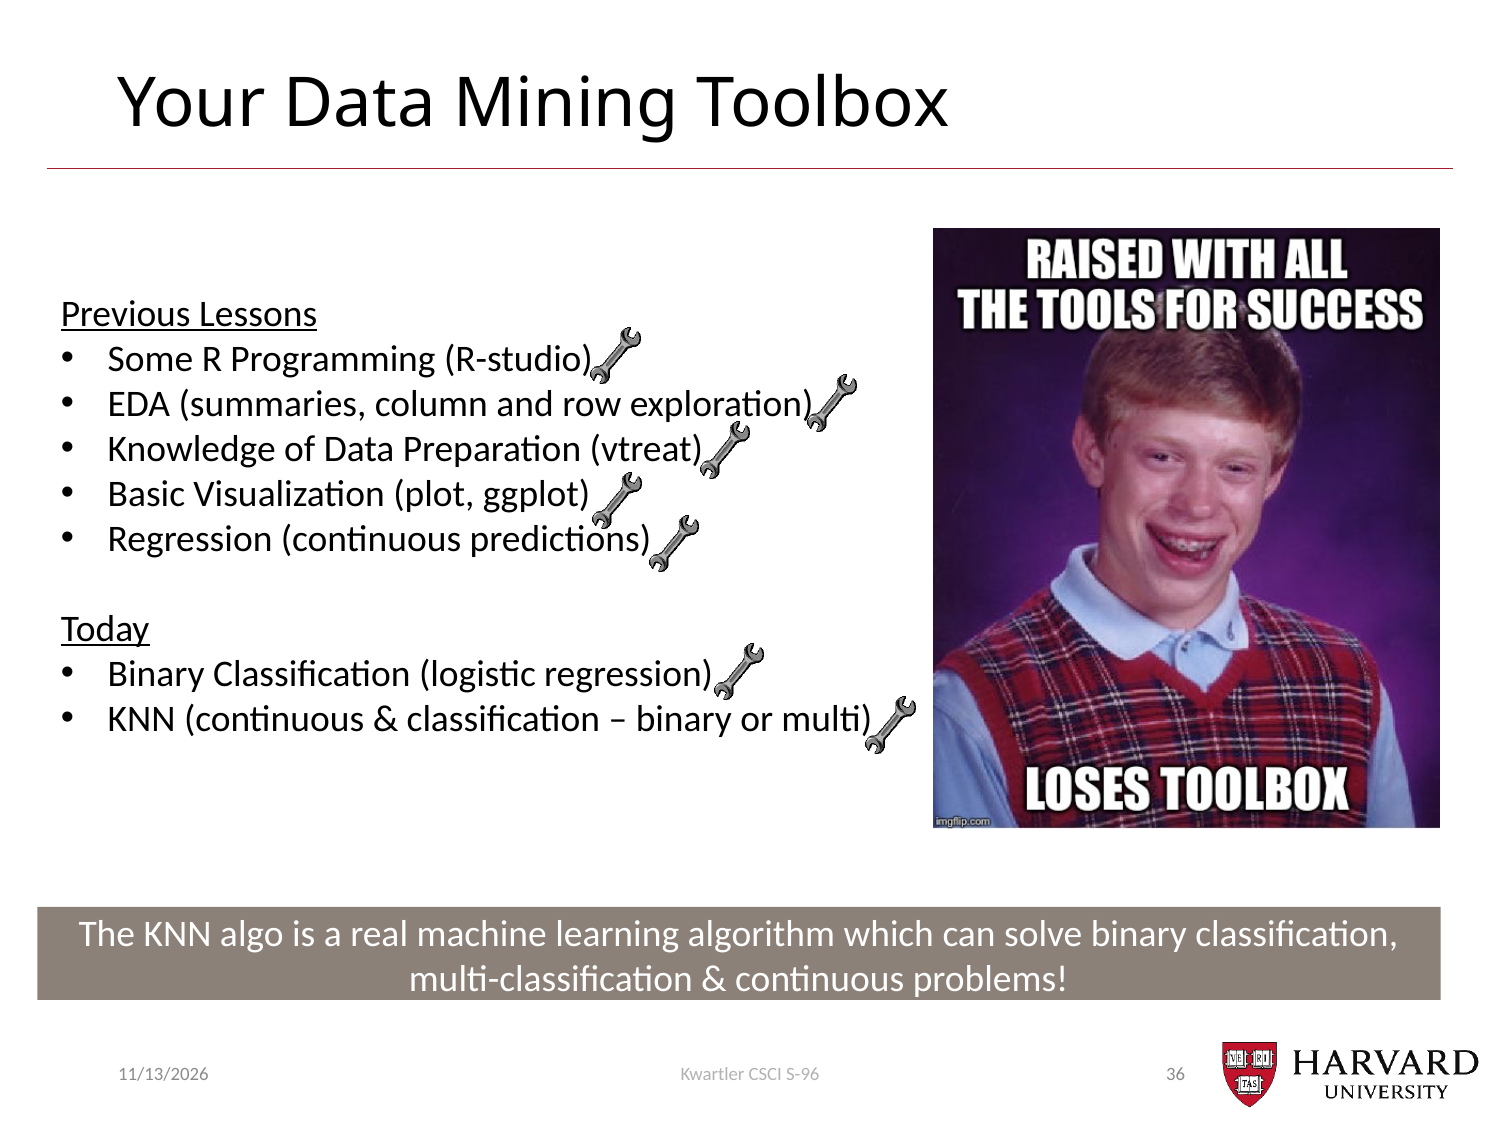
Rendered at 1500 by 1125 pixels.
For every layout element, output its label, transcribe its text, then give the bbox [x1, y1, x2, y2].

picture [649, 515, 699, 572]
picture [807, 374, 857, 432]
footer Kwartler CSCI S-96 [496, 1042, 1004, 1103]
picture [700, 421, 750, 479]
text_box Previous Lessons Some R Programming (R-studio) EDA (summaries, column and row exploration) Knowledge of Data Preparation (vtreat) Basic Visualization (plot, ggplot) Regression (continuous predictions) Today Binary Classification (logistic regression) KNN (continuous & classification – binary or multi) [46, 281, 888, 746]
picture [714, 643, 764, 701]
slide_number 36 [1059, 1042, 1200, 1103]
picture [865, 696, 916, 754]
picture [933, 228, 1440, 829]
text_box The KNN algo is a real machine learning algorithm which can solve binary classification, multi-classification & continuous problems! [36, 906, 1442, 1001]
title Your Data Mining Toolbox [103, 59, 1397, 157]
picture [590, 327, 641, 384]
picture [592, 472, 642, 529]
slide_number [103, 1042, 441, 1103]
picture [1200, 1024, 1500, 1125]
